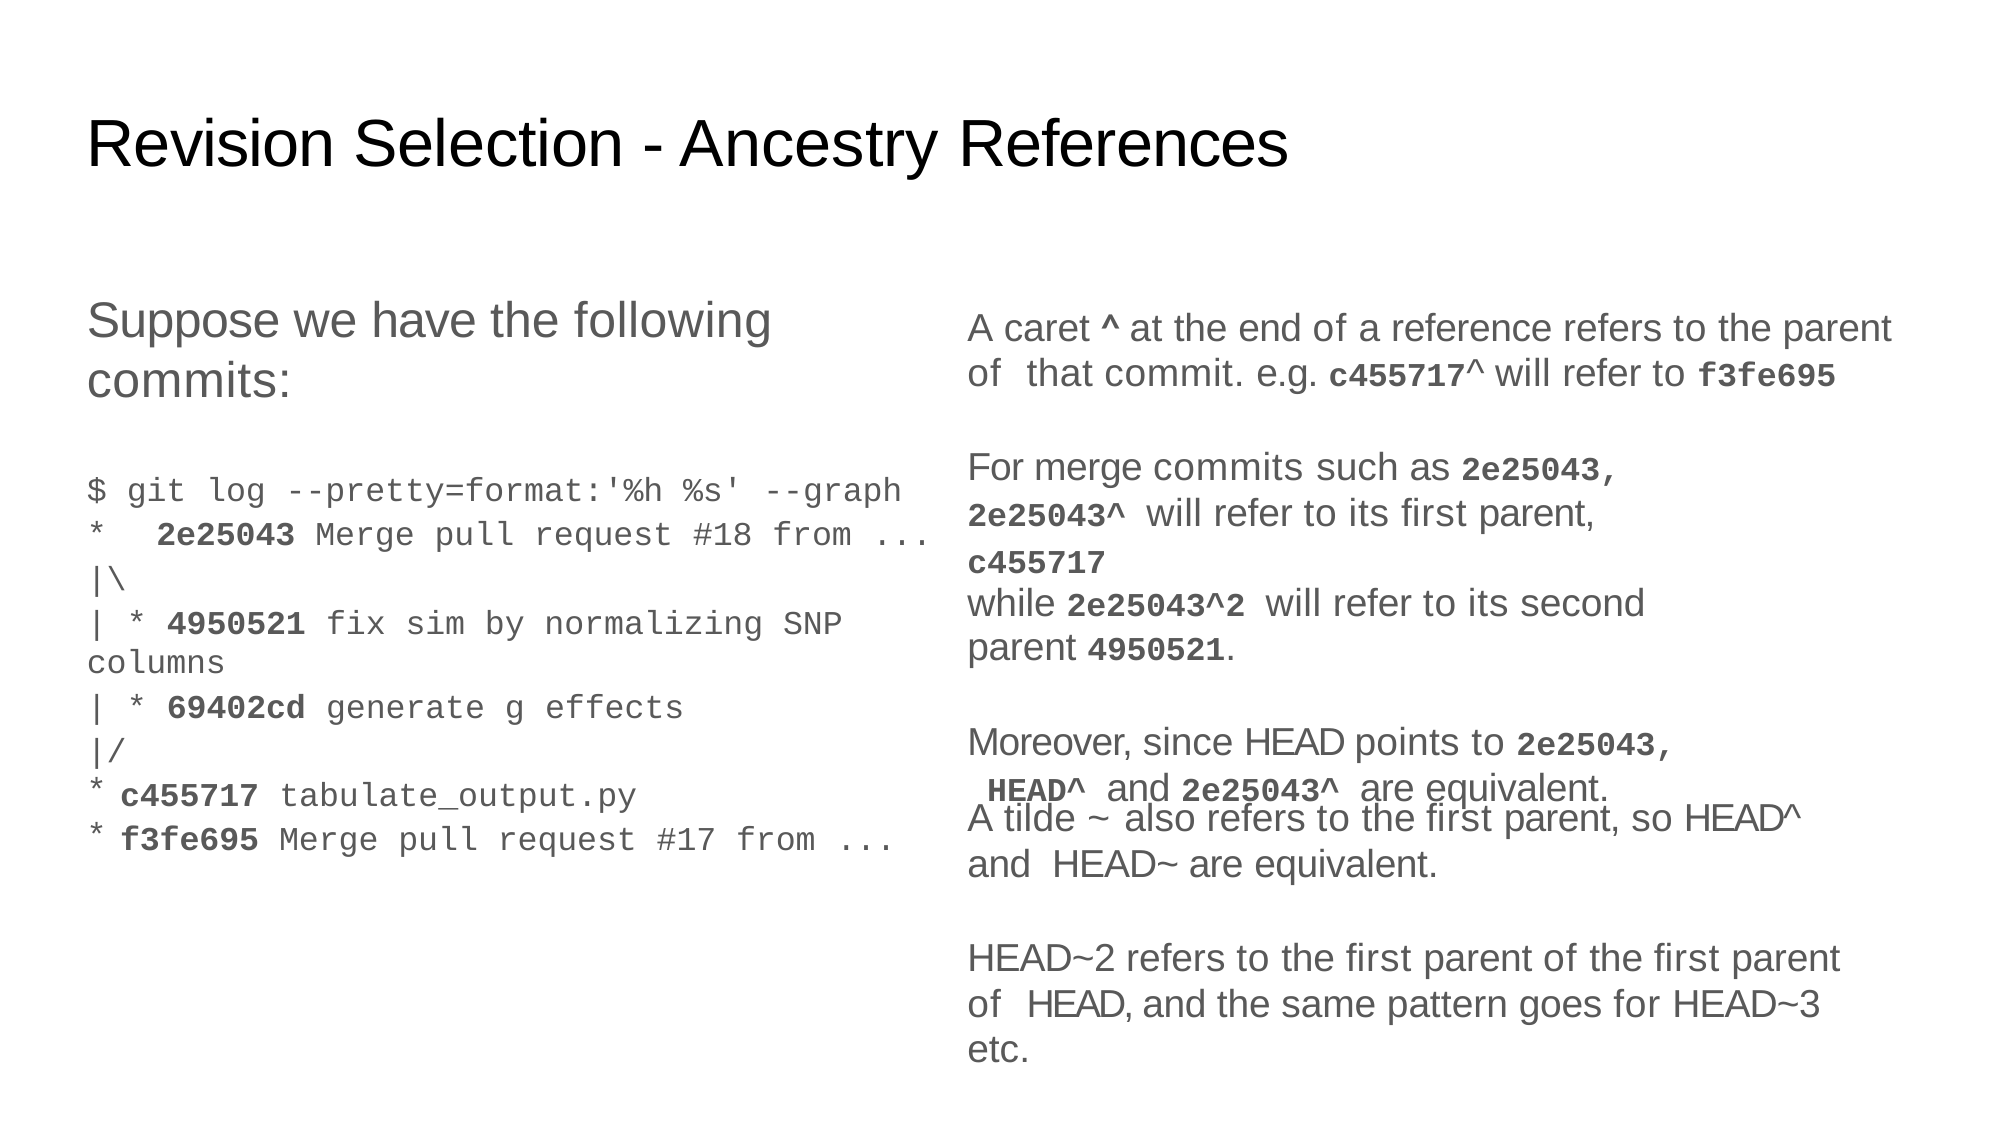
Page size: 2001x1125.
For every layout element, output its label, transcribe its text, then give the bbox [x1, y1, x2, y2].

title Revision Selection - Ancestry References [84, 43, 1291, 234]
text_box A tilde ~ also refers to the ﬁrst parent, so HEAD^ and HEAD~ are equivalent. HEAD~2 refers to the ﬁrst parent of the ﬁrst parent of HEAD, and the same pattern goes for HEAD~3 etc. [964, 788, 1885, 1071]
text_box A caret ^ at the end of a reference refers to the parent of that commit. e.g. c455717^ will refer to f3fe695 For merge commits such as 2e25043, 2e25043^ will refer to its ﬁrst parent, c455717 while 2e25043^2 will refer to its second parent 4950521. Moreover, since HEAD points to 2e25043, HEAD^ and 2e25043^ are equivalent. [964, 297, 1932, 810]
text_box Suppose we have the following commits: $ git log --pretty=format:'%h %s' --graph * 2e25043 Merge pull request #18 from ... |\ | * 4950521 fix sim by normalizing SNP columns | * 69402cd generate g effects |/ c455717 tabulate_output.py f3fe695 Merge pull request #17 from ... [84, 285, 950, 858]
